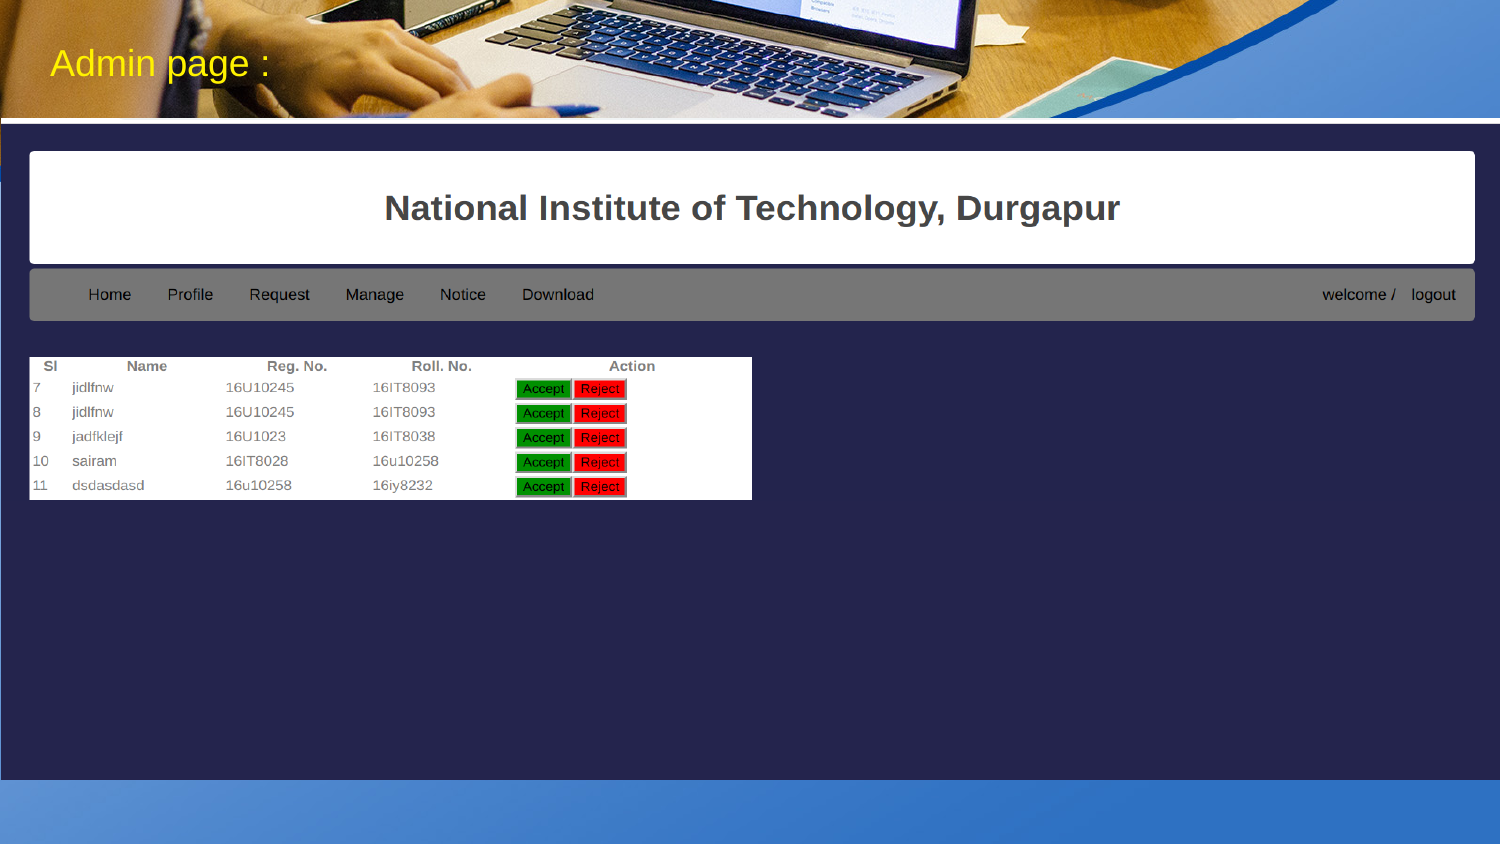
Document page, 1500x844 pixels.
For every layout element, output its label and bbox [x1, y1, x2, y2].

picture [1, 118, 1500, 779]
text_box [36, 35, 319, 93]
